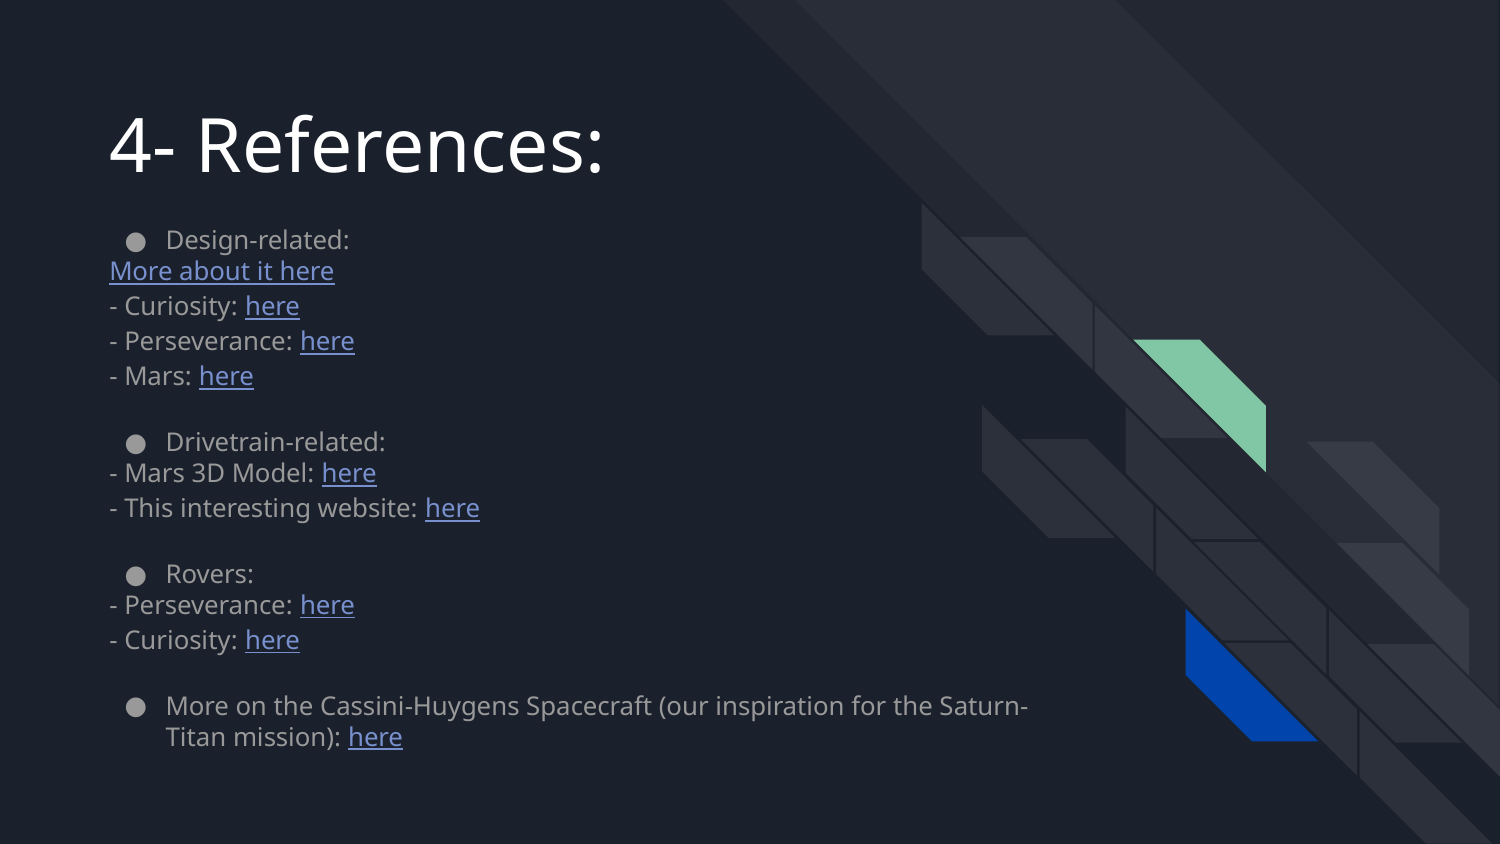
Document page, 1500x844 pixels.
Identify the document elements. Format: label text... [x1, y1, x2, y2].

title 4- References: [94, 82, 878, 199]
list Design-related: More about it here - Curiosity: here - Perseverance: here - Mars: here Drivetrain-related: - Mars 3D Model: here - This interesting website: here Rovers: - Perseverance: here - Curiosity: here More on the Cassini-Huygens Spacecraft (our inspiration for the Saturn-Titan mission): here [94, 209, 1104, 771]
